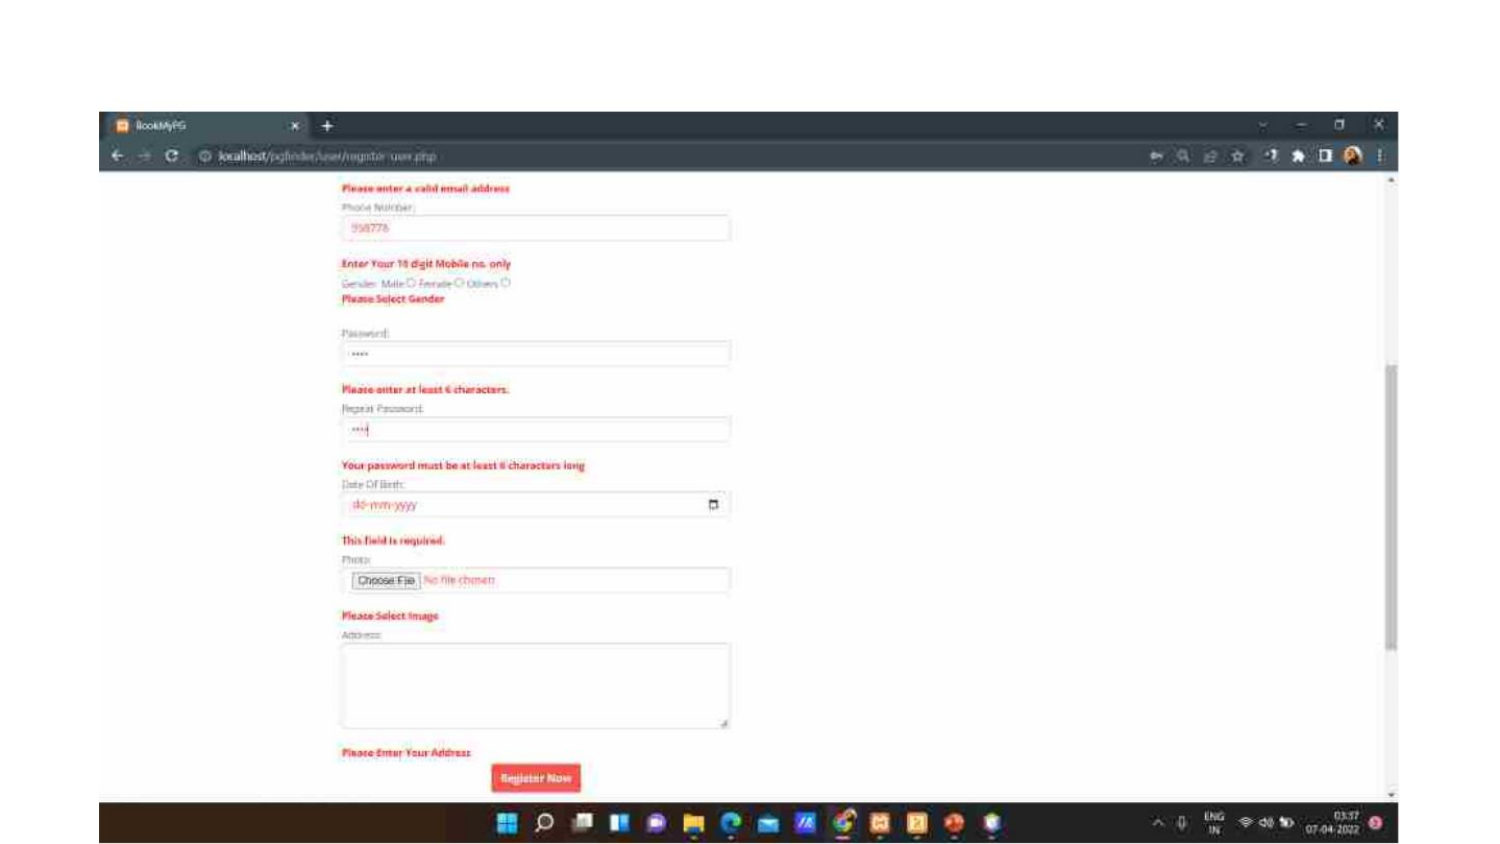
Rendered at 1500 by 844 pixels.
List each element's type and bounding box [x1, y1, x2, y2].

text_box [0, 0, 1500, 844]
